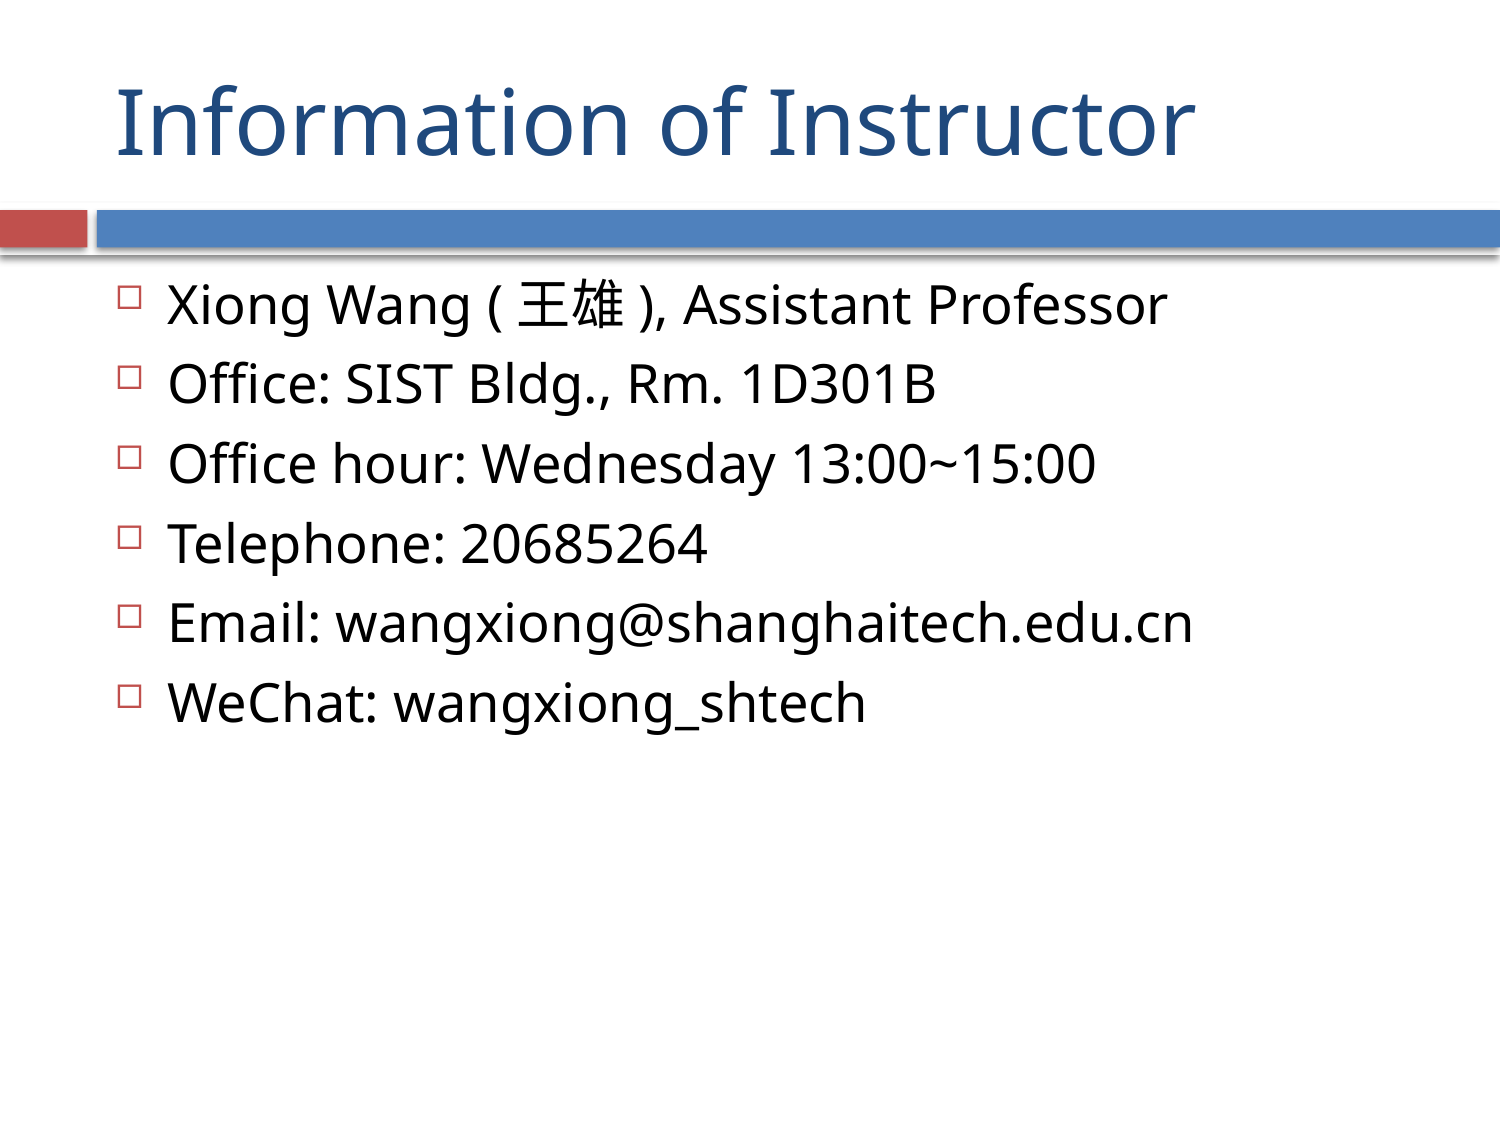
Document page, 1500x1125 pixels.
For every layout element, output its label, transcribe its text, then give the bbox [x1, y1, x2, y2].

list Xiong Wang (王雄), Assistant Professor Office: SIST Bldg., Rm. 1D301B Office hour: Wednesday 13:00~15:00 Telephone: 20685264 Email: wangxiong@shanghaitech.edu.cn WeChat: wangxiong_shtech [100, 262, 1438, 1050]
title Information of Instructor [100, 37, 1438, 200]
